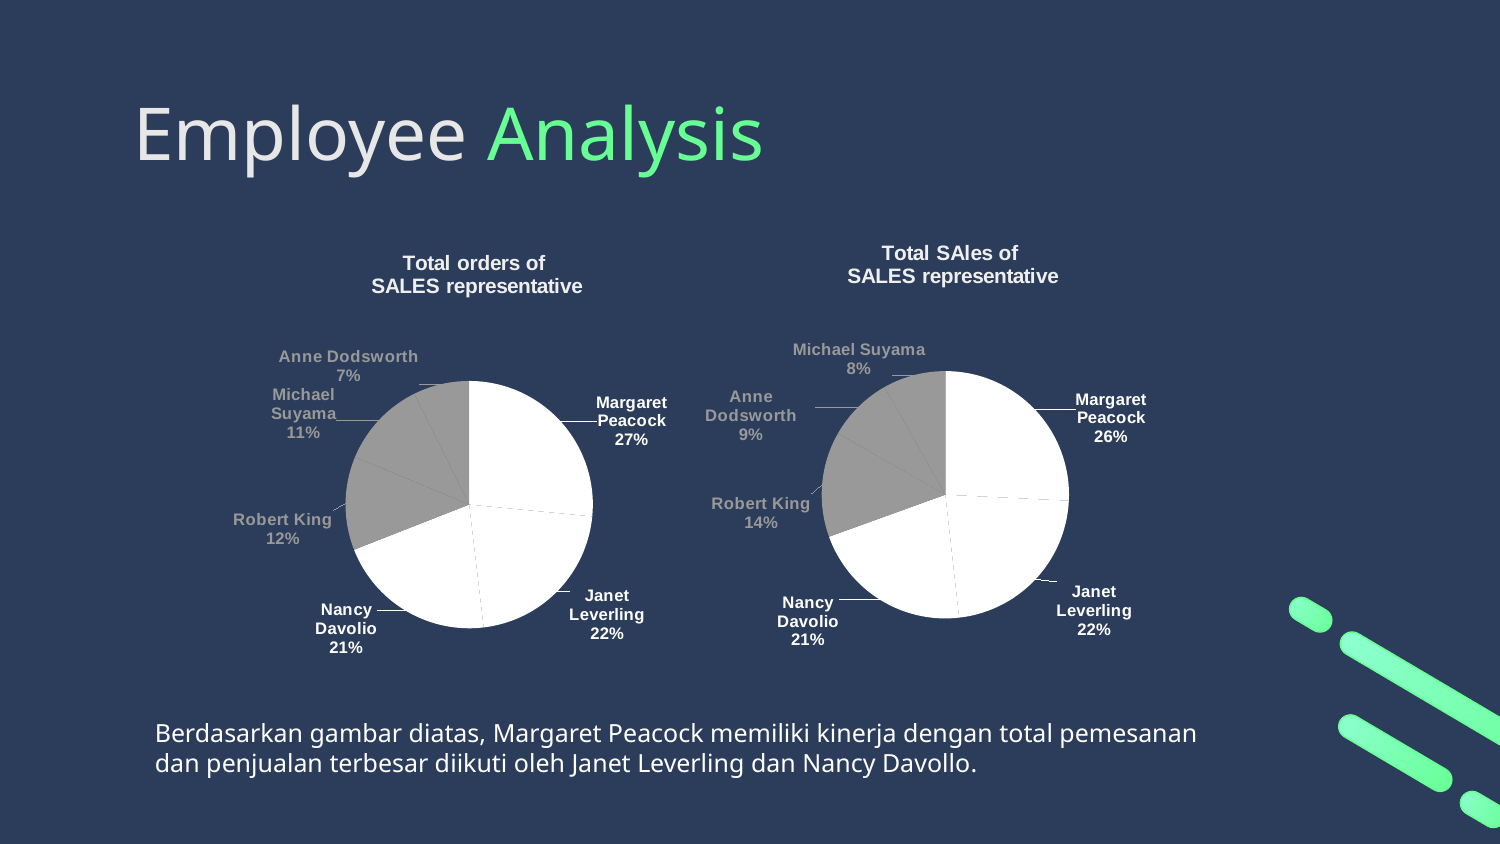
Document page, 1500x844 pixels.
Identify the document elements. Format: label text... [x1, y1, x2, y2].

text_box [1338, 714, 1452, 792]
text_box [1289, 597, 1332, 632]
text_box Berdasarkan gambar diatas, Margaret Peacock memiliki kinerja dengan total pemesanan dan penjualan terbesar diikuti oleh Janet Leverling dan Nancy Davollo. [140, 710, 1240, 786]
text_box [1340, 632, 1500, 745]
chart [213, 217, 1217, 692]
title Employee Analysis [118, 72, 1382, 167]
text_box [1460, 791, 1500, 828]
